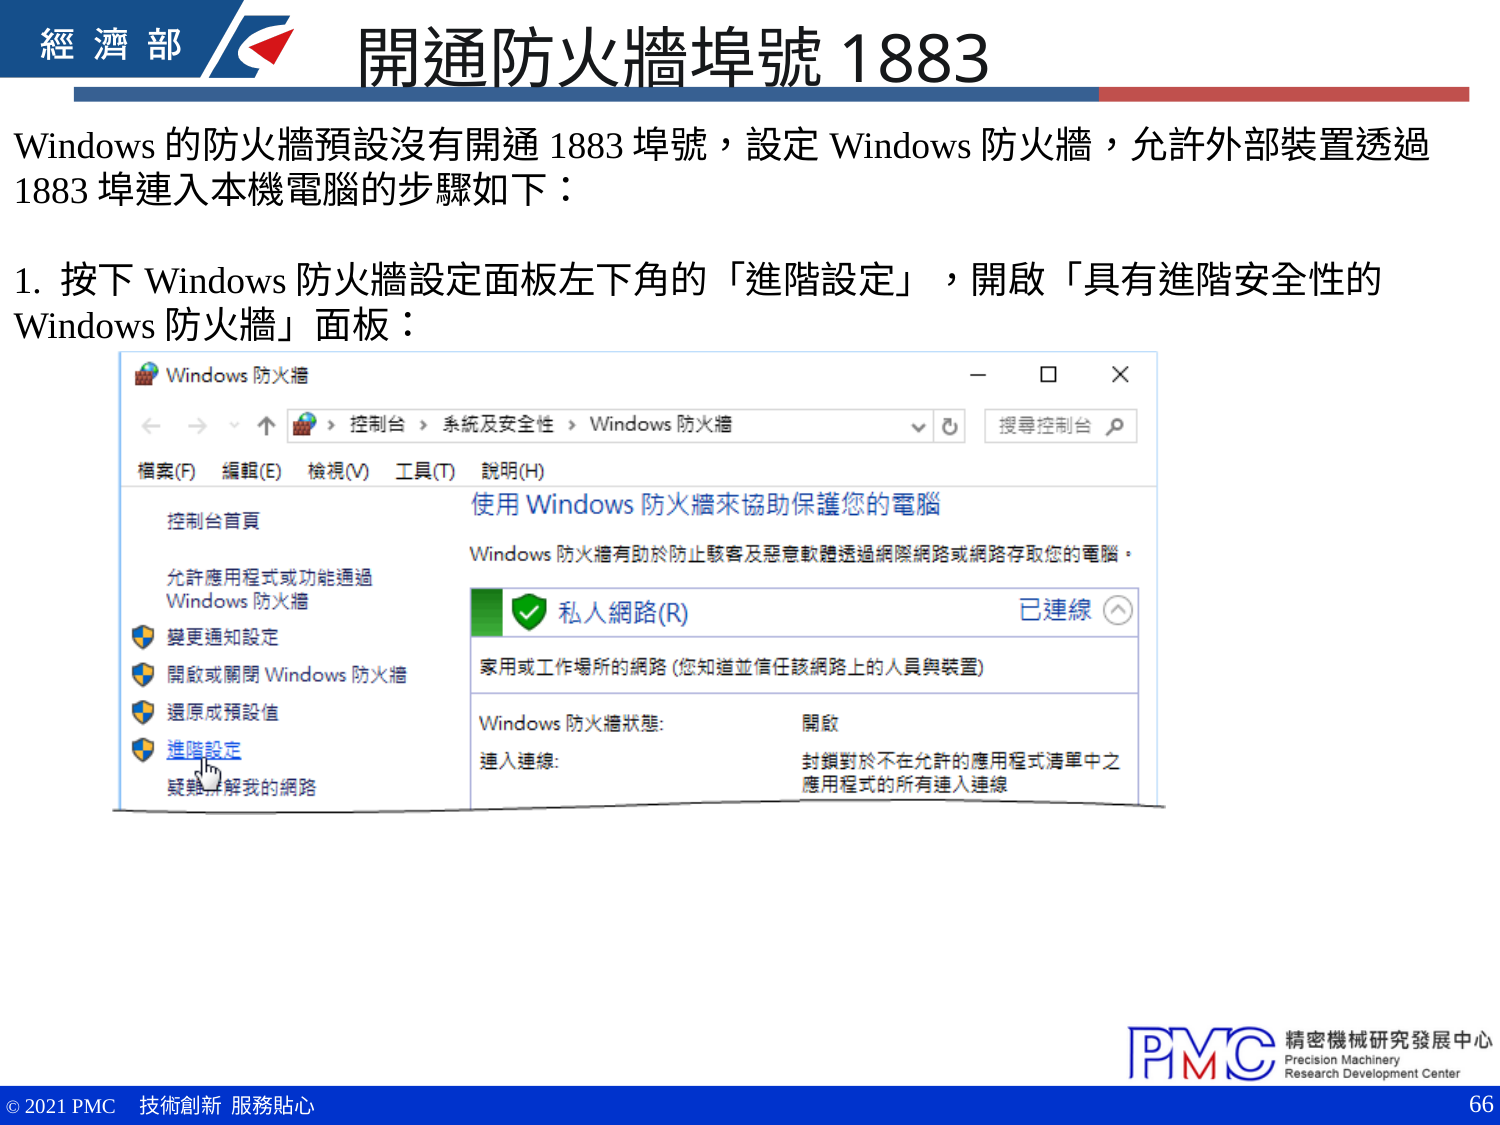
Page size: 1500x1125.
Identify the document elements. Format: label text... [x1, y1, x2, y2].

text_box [73, 86, 1470, 102]
picture [1126, 1024, 1493, 1083]
text_box 開通防火牆埠號1883 [341, 8, 1099, 85]
picture [111, 351, 1166, 815]
text_box Windows的防火牆預設沒有開通1883埠號，設定Windows防火牆，允許外部裝置透過1883埠連入本機電腦的步驟如下： 1. 按下Windows防火牆設定面板左下角的「進階設定」，開啟「具有進階安全性的Windows防火牆」面板： [0, 113, 1499, 354]
slide_number 66 [1439, 1086, 1500, 1124]
picture [0, 0, 294, 78]
